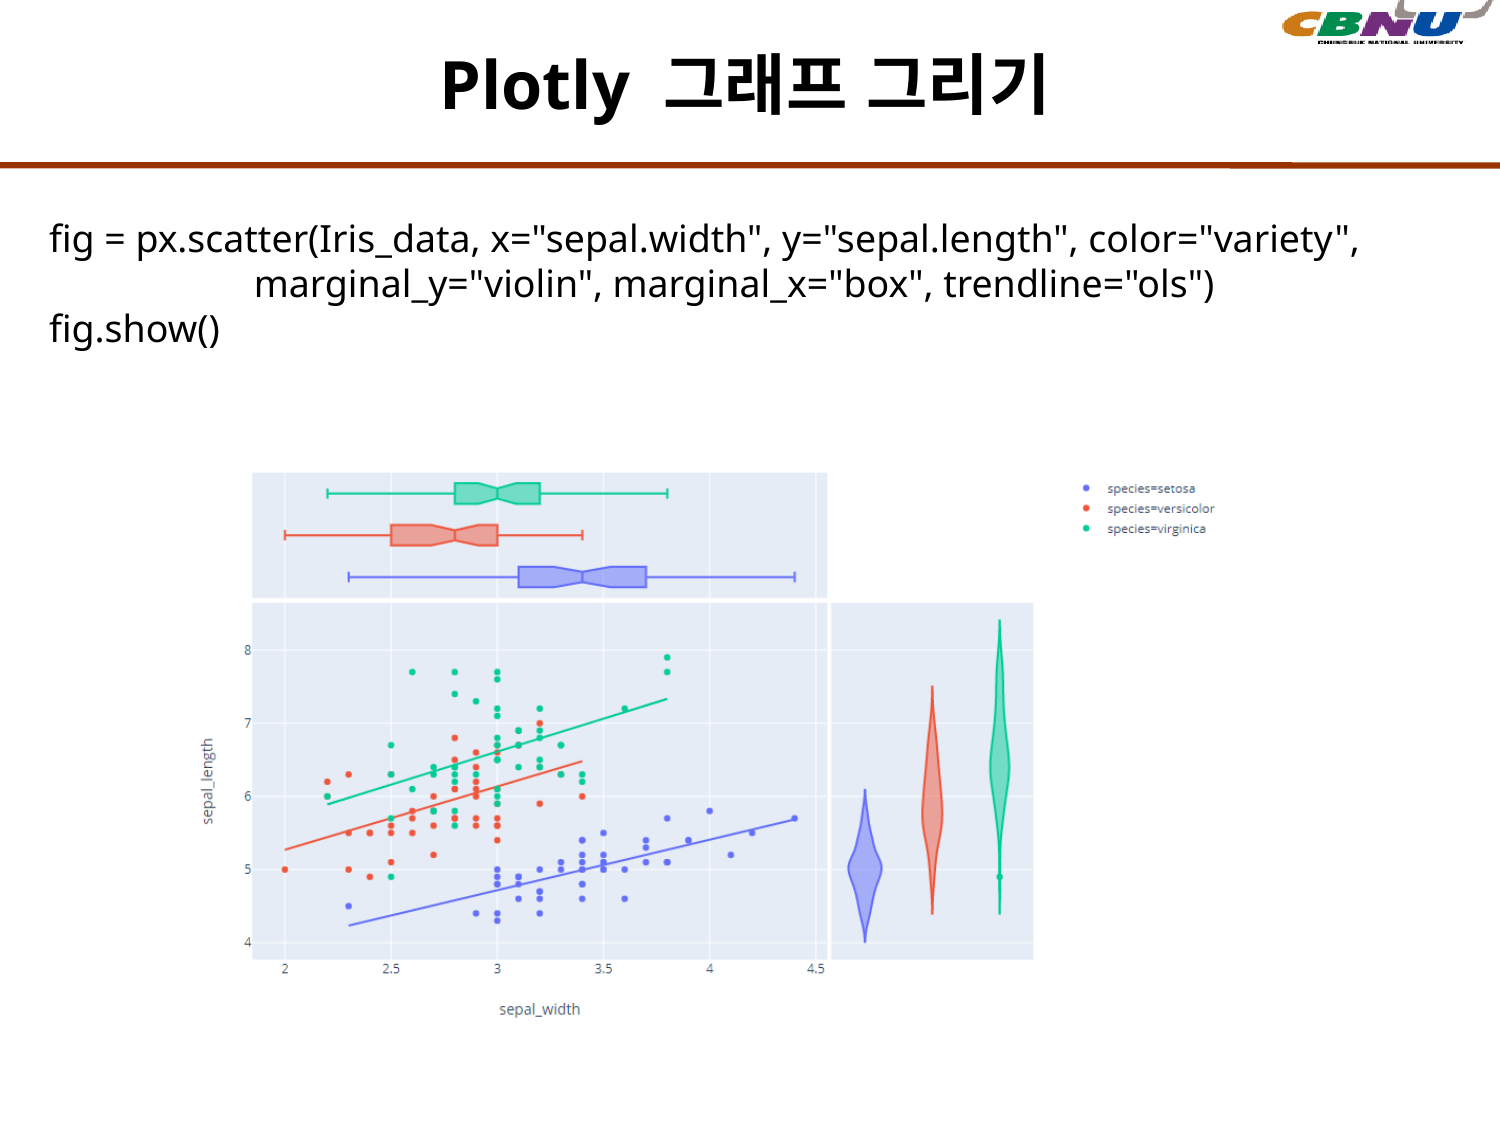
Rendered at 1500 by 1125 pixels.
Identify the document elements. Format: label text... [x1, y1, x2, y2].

title Plotly 그래프 그리기 [70, 23, 1421, 143]
text_box fig = px.scatter(Iris_data, x="sepal.width", y="sepal.length", color="variety", marginal_y="violin", marginal_x="box", trendline="ols") fig.show() [34, 208, 1436, 358]
picture [1277, 0, 1500, 47]
picture [182, 424, 1235, 1021]
